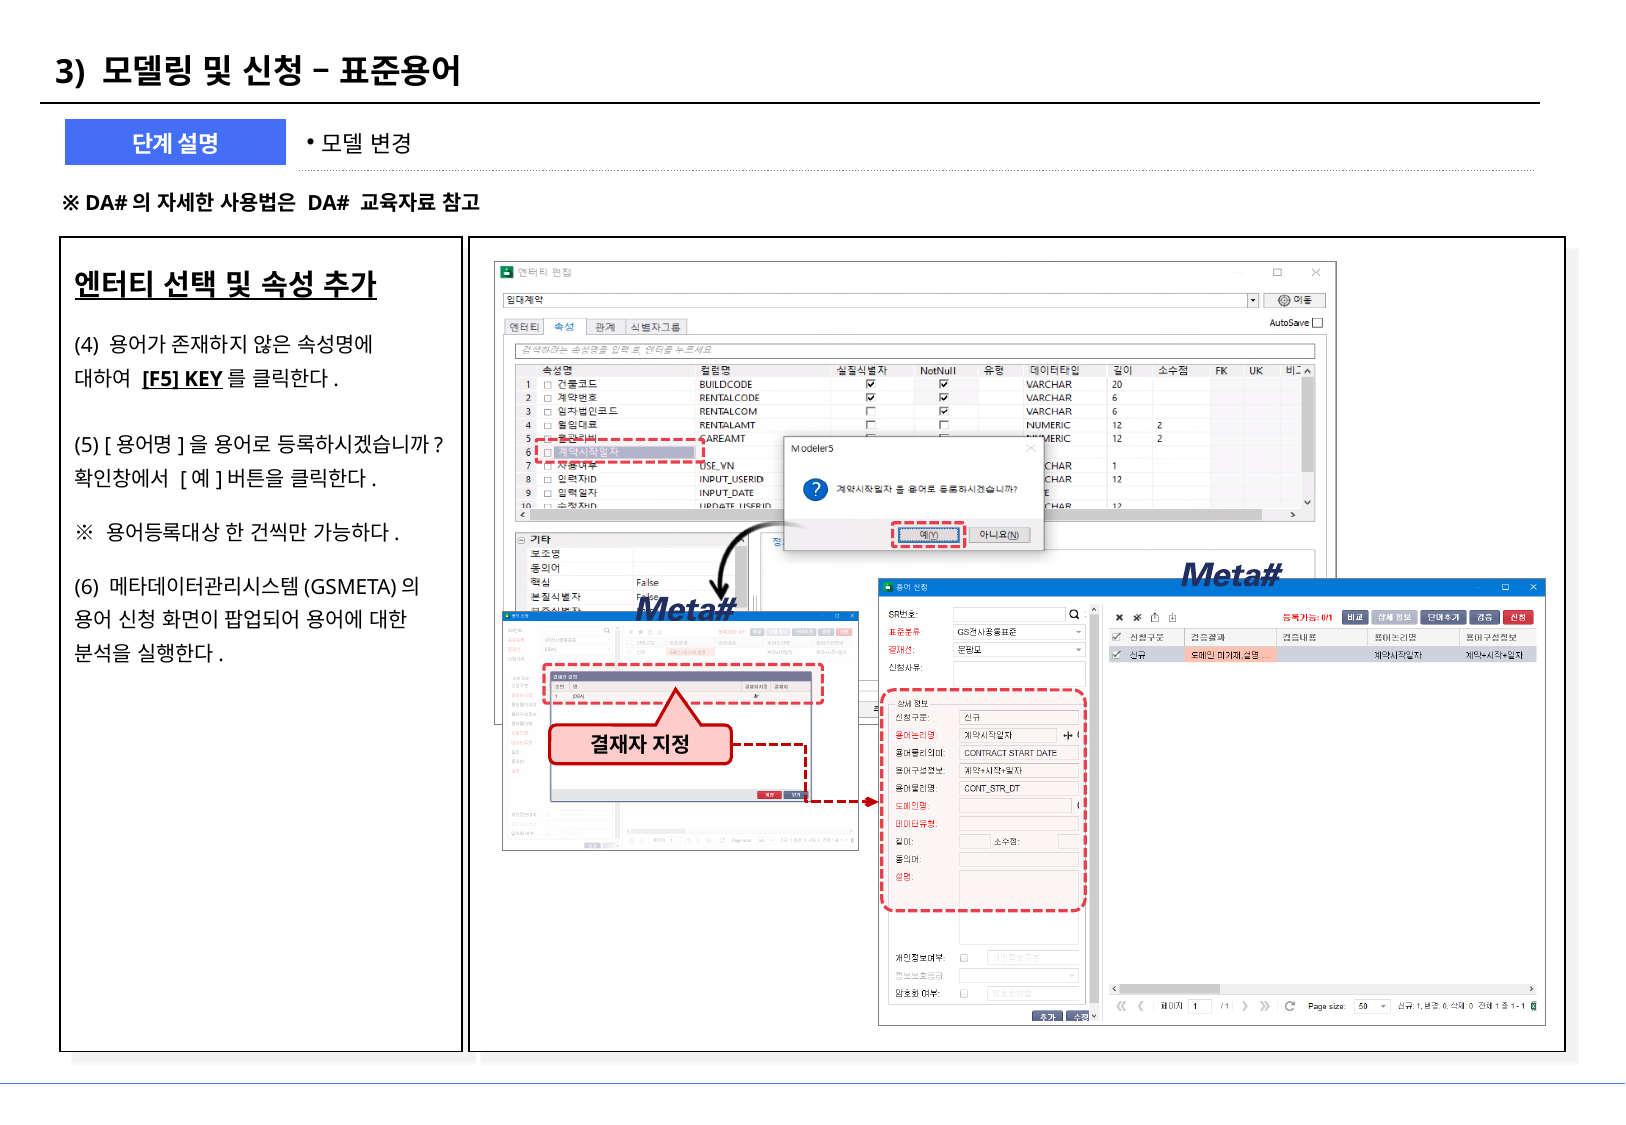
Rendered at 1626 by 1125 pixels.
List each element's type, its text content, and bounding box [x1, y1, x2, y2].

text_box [731, 744, 879, 802]
table_header 단계 설명 [65, 119, 286, 165]
text_box 3) 모델링 및 신청 – 표준용어 [40, 46, 1548, 107]
text_box ※ DA#의 자세한 사용법은 DA# 교육자료 참고 [47, 181, 861, 222]
table_header 모델 변경 [297, 114, 1536, 171]
text_box [469, 236, 1566, 1052]
text_box 엔터티 선택 및 속성 추가 (4) 용어가 존재하지 않은 속성명에 대하여 [F5] KEY를 클릭한다. (5) [용어명]을 용어로 등록하시겠습니까? 확인창에서 [예]버튼을 클릭한다. ※ 용어등록대상 한 건씩만 가능하다. (6) 메타데이터관리시스템(GSMETA)의 용어 신청 화면이 팝업되어 용어에 대한 분석을 실행한다. [59, 236, 463, 1052]
picture [494, 261, 1546, 1026]
